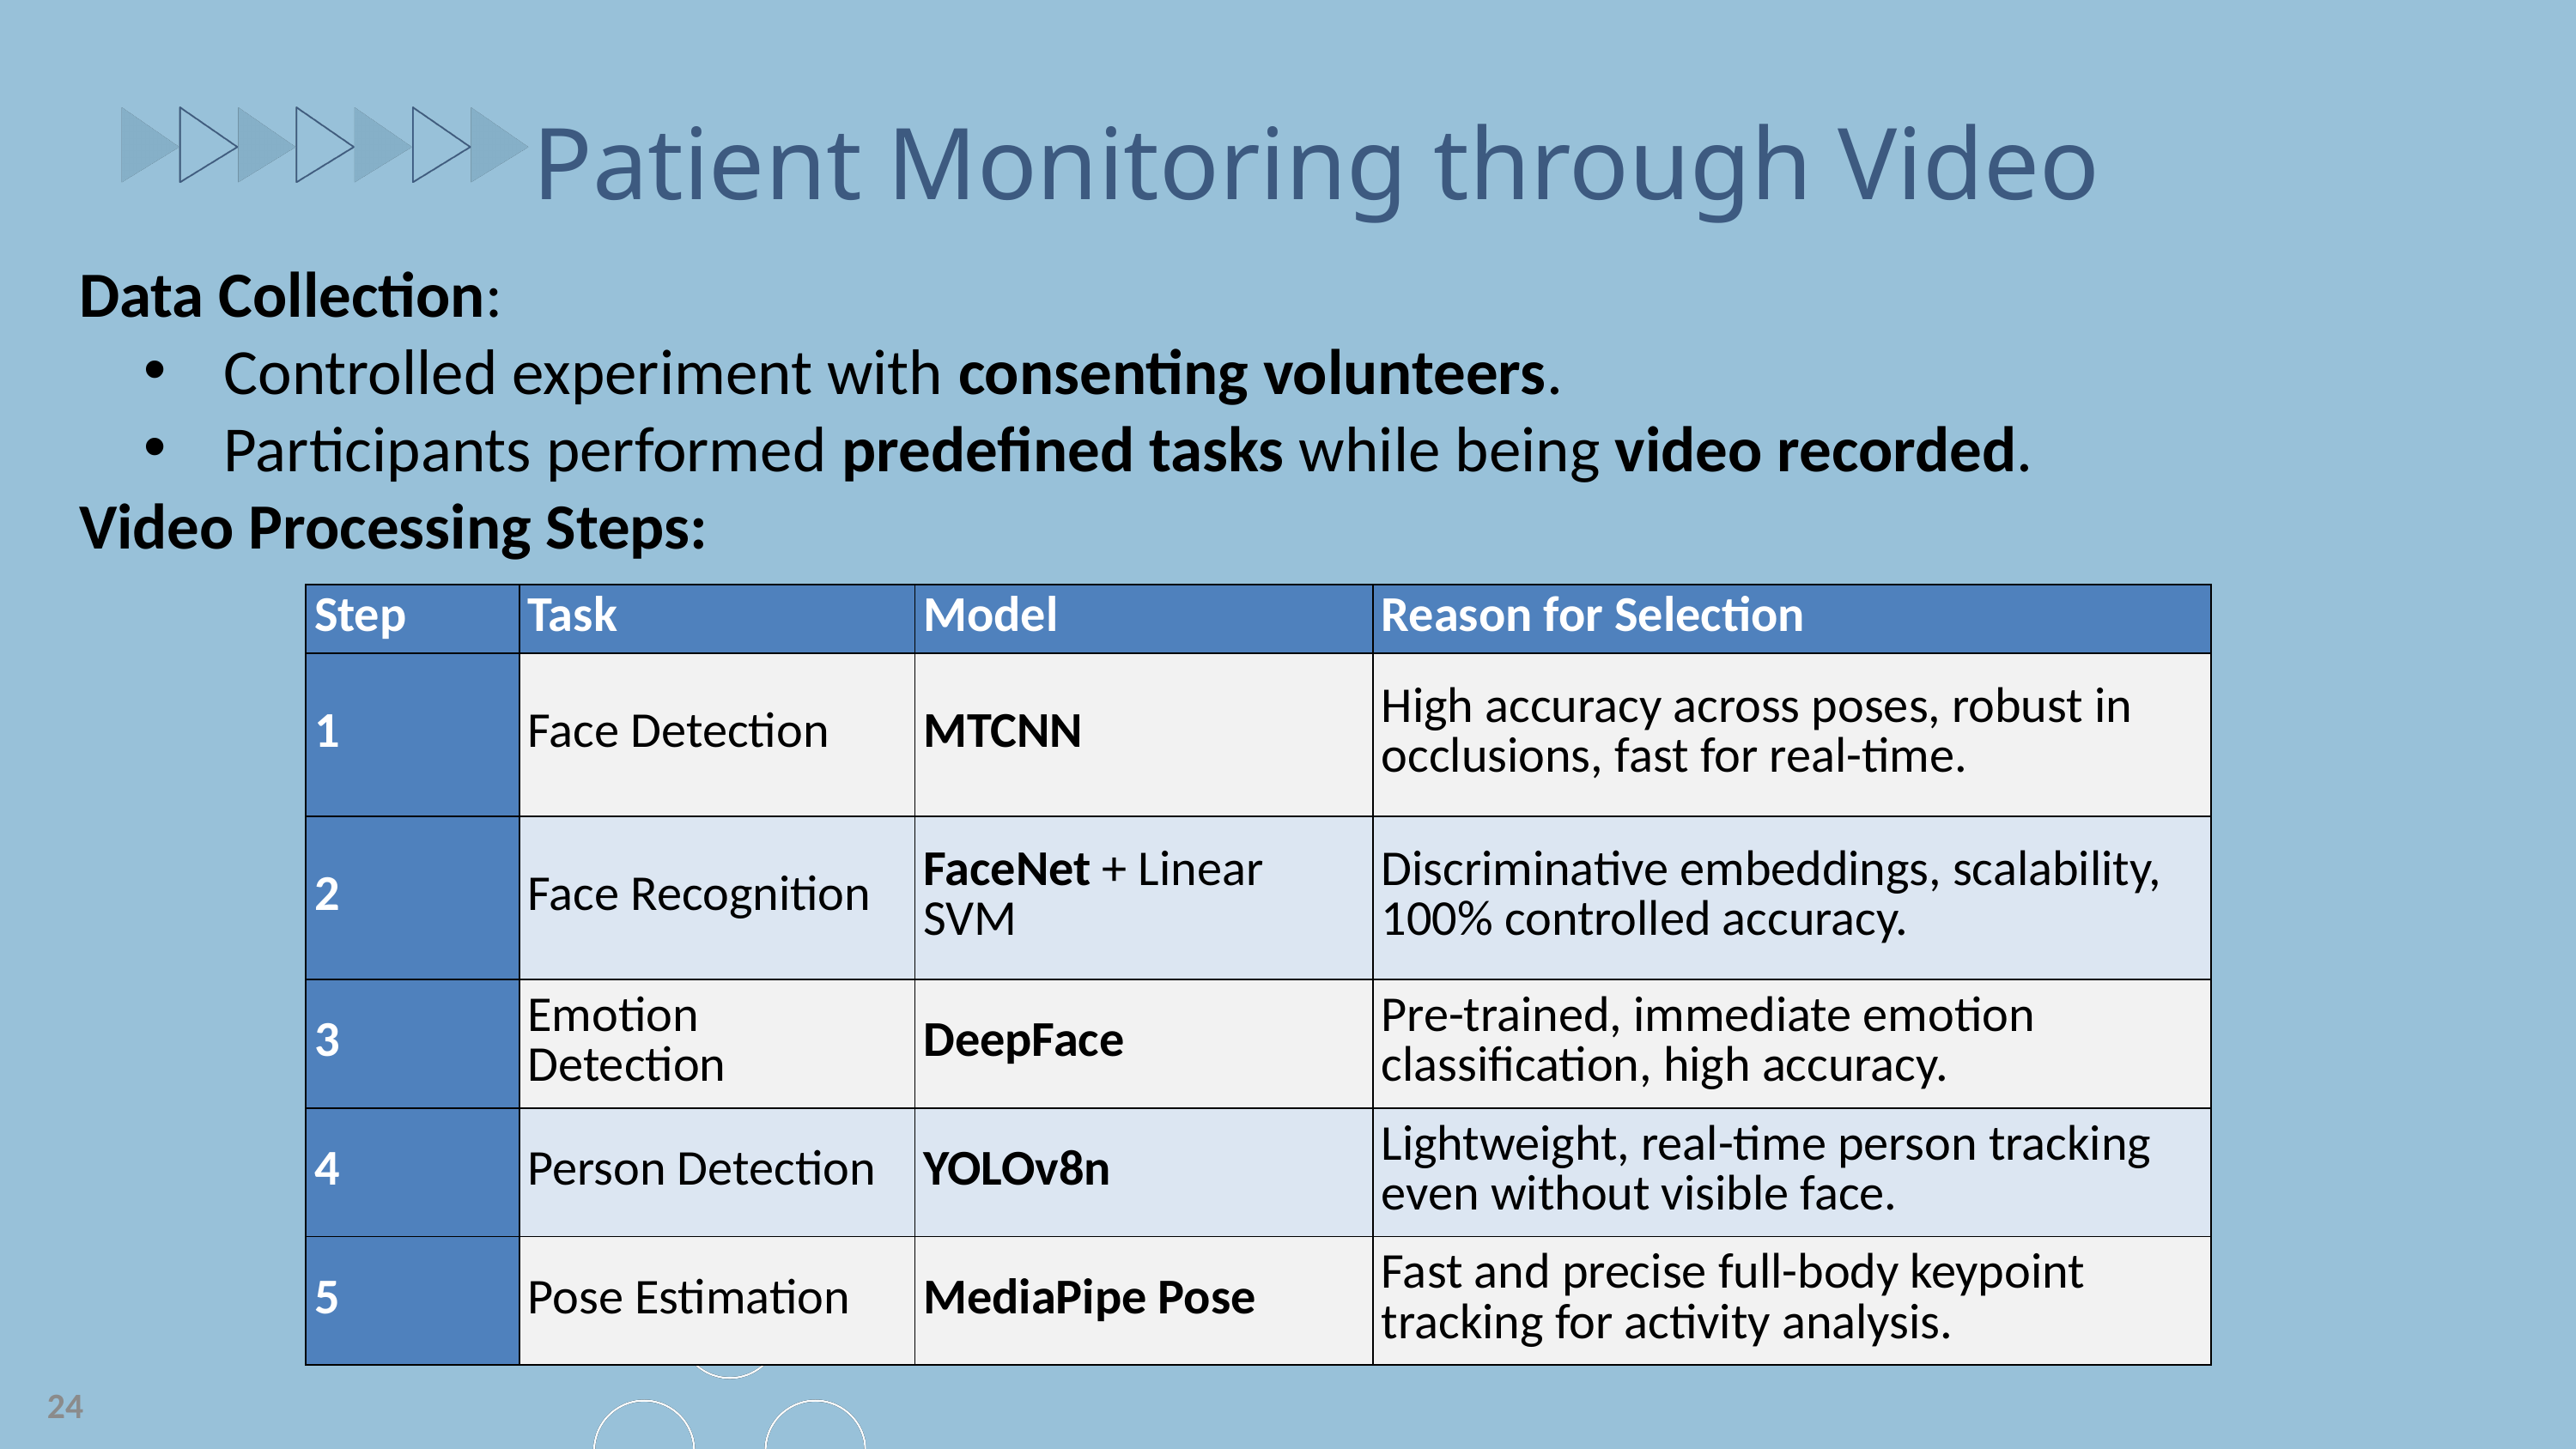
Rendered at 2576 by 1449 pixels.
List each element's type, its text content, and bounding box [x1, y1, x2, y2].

table_cell DeepFace [915, 973, 1372, 1099]
table_cell Emotion Detection [520, 973, 914, 1099]
table_cell Lightweight, real-time person tracking even without visible face. [1374, 1100, 2210, 1222]
table_cell 2 [307, 809, 519, 971]
text_box Patient Monitoring through Video [532, 80, 2497, 220]
table_header Step [307, 585, 519, 646]
table_header Reason for Selection [1374, 585, 2210, 646]
table_cell MTCNN [915, 646, 1372, 809]
table_cell Fast and precise full-body keypoint tracking for activity analysis. [1374, 1224, 2210, 1337]
table_cell 5 [307, 1224, 519, 1337]
table_cell 1 [307, 646, 519, 809]
table_cell MediaPipe Pose [915, 1224, 1372, 1337]
table_cell Person Detection [520, 1100, 914, 1222]
text_box [589, 1338, 866, 1449]
table_cell Pose Estimation [520, 1224, 914, 1337]
table_cell 4 [307, 1100, 519, 1222]
slide_number 24 [0, 1379, 97, 1431]
table_cell Pre-trained, immediate emotion classification, high accuracy. [1374, 973, 2210, 1099]
text_box Data Collection: Controlled experiment with consenting volunteers. Participants performed predefined tasks while being video recorded. Video Processing Steps: [79, 252, 2497, 562]
table_cell High accuracy across poses, robust in occlusions, fast for real-time. [1374, 646, 2210, 809]
table_header Model [915, 585, 1372, 646]
table_header Task [520, 585, 914, 646]
text_box [120, 106, 529, 183]
table_cell Discriminative embeddings, scalability, 100% controlled accuracy. [1374, 809, 2210, 971]
table_cell 3 [307, 973, 519, 1099]
table_cell Face Detection [520, 646, 914, 809]
table_cell Face Recognition [520, 809, 914, 971]
table_cell YOLOv8n [915, 1100, 1372, 1222]
table_cell FaceNet + Linear SVM [915, 809, 1372, 971]
